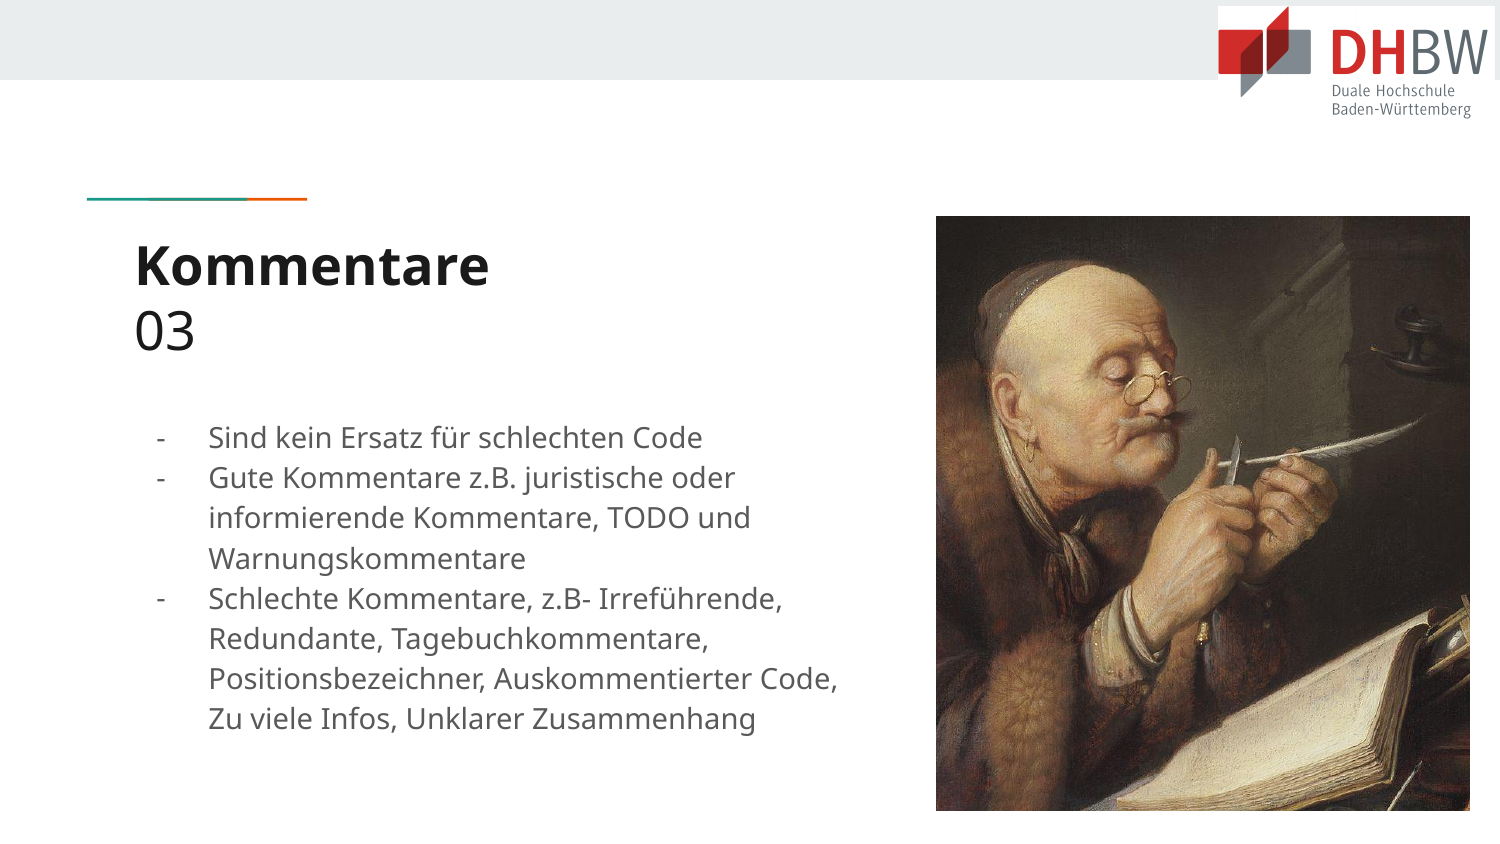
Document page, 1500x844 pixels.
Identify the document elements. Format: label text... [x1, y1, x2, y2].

list Sind kein Ersatz für schlechten Code Gute Kommentare z.B. juristische oder informierende Kommentare, TODO und Warnungskommentare Schlechte Kommentare, z.B- Irreführende, Redundante, Tagebuchkommentare, Positionsbezeichner, Auskommentierter Code, Zu viele Infos, Unklarer Zusammenhang [118, 399, 863, 830]
picture [935, 216, 1470, 812]
picture [1218, 5, 1495, 130]
title Kommentare 03 [119, 216, 759, 386]
